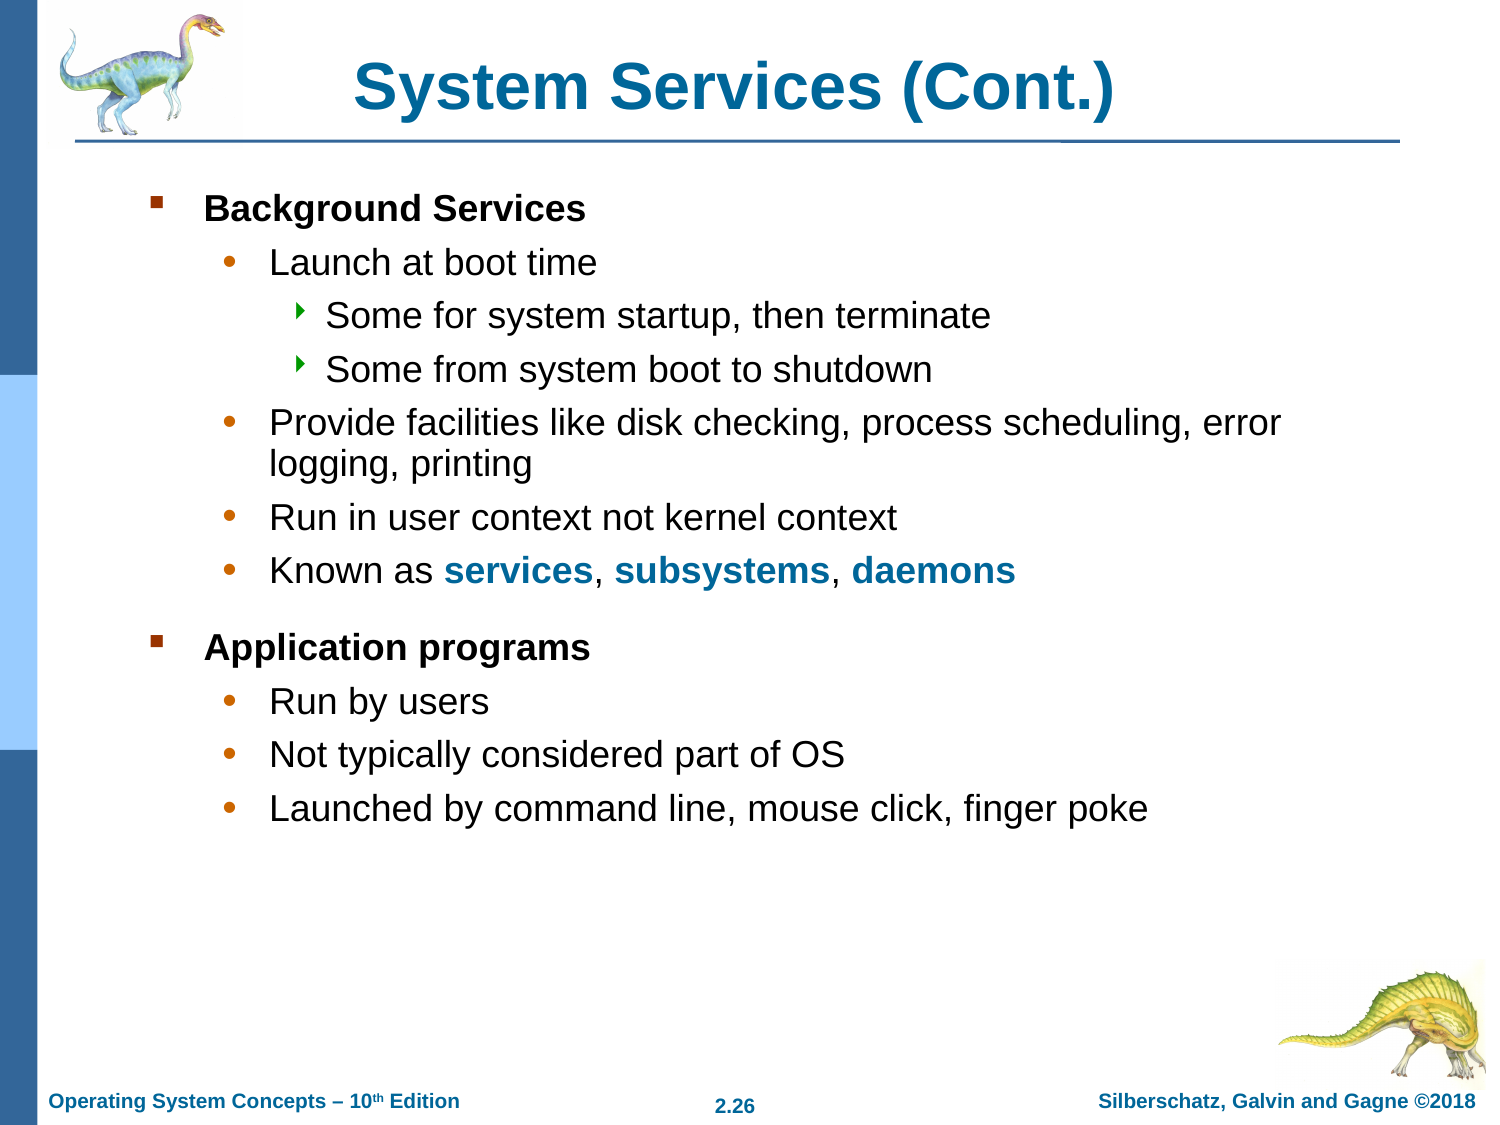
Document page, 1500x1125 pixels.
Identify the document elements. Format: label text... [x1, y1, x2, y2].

list Background Services Launch at boot time Some for system startup, then terminate Some from system boot to shutdown Provide facilities like disk checking, process scheduling, error logging, printing Run in user context not kernel context Known as services, subsystems, daemons Application programs Run by users Not typically considered part of OS Launched by command line, mouse click, finger poke [132, 181, 1392, 1033]
title System Services (Cont.) [79, 35, 1392, 131]
picture [46, 0, 243, 149]
picture [1275, 959, 1486, 1090]
